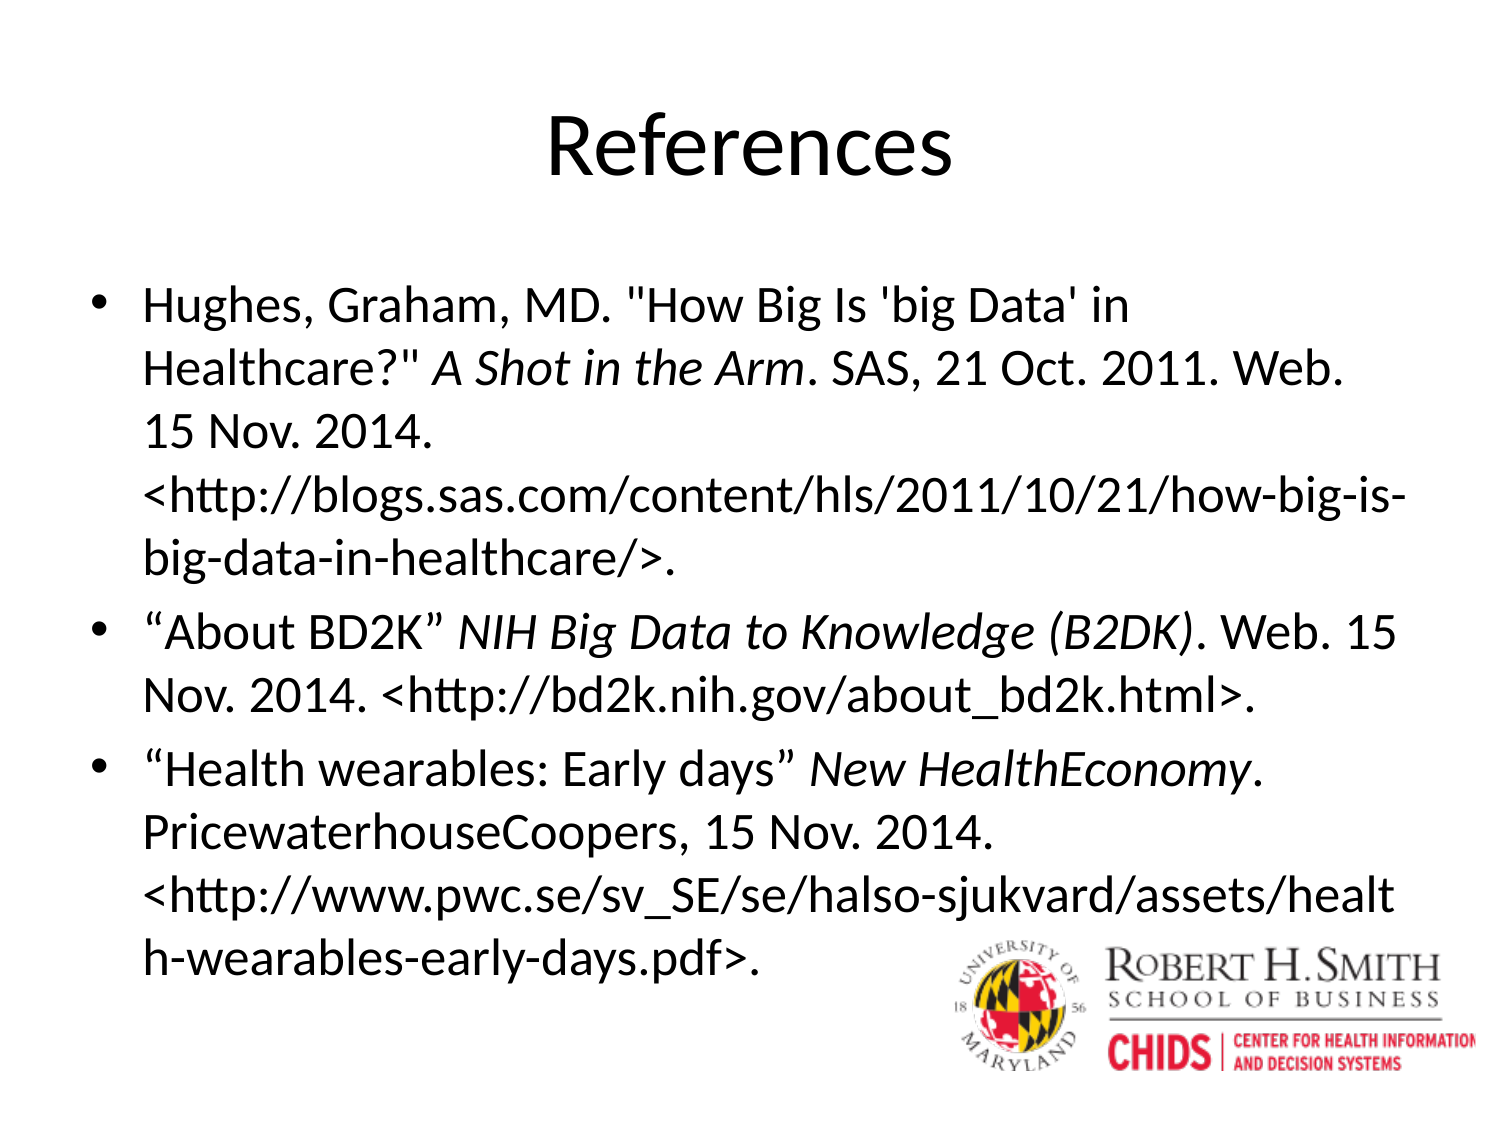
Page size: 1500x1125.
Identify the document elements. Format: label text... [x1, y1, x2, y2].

list Hughes, Graham, MD. "How Big Is 'big Data' in Healthcare?" A Shot in the Arm. SAS, 21 Oct. 2011. Web. 15 Nov. 2014. <http://blogs.sas.com/content/hls/2011/10/21/how-big-is-big-data-in-healthcare/>. “About BD2K” NIH Big Data to Knowledge (B2DK). Web. 15 Nov. 2014. <http://bd2k.nih.gov/about_bd2k.html>. “Health wearables: Early days” New HealthEconomy. PricewaterhouseCoopers, 15 Nov. 2014. <http://www.pwc.se/sv_SE/se/halso-sjukvard/assets/health-wearables-early-days.pdf>. [75, 262, 1425, 1005]
title References [75, 45, 1425, 233]
